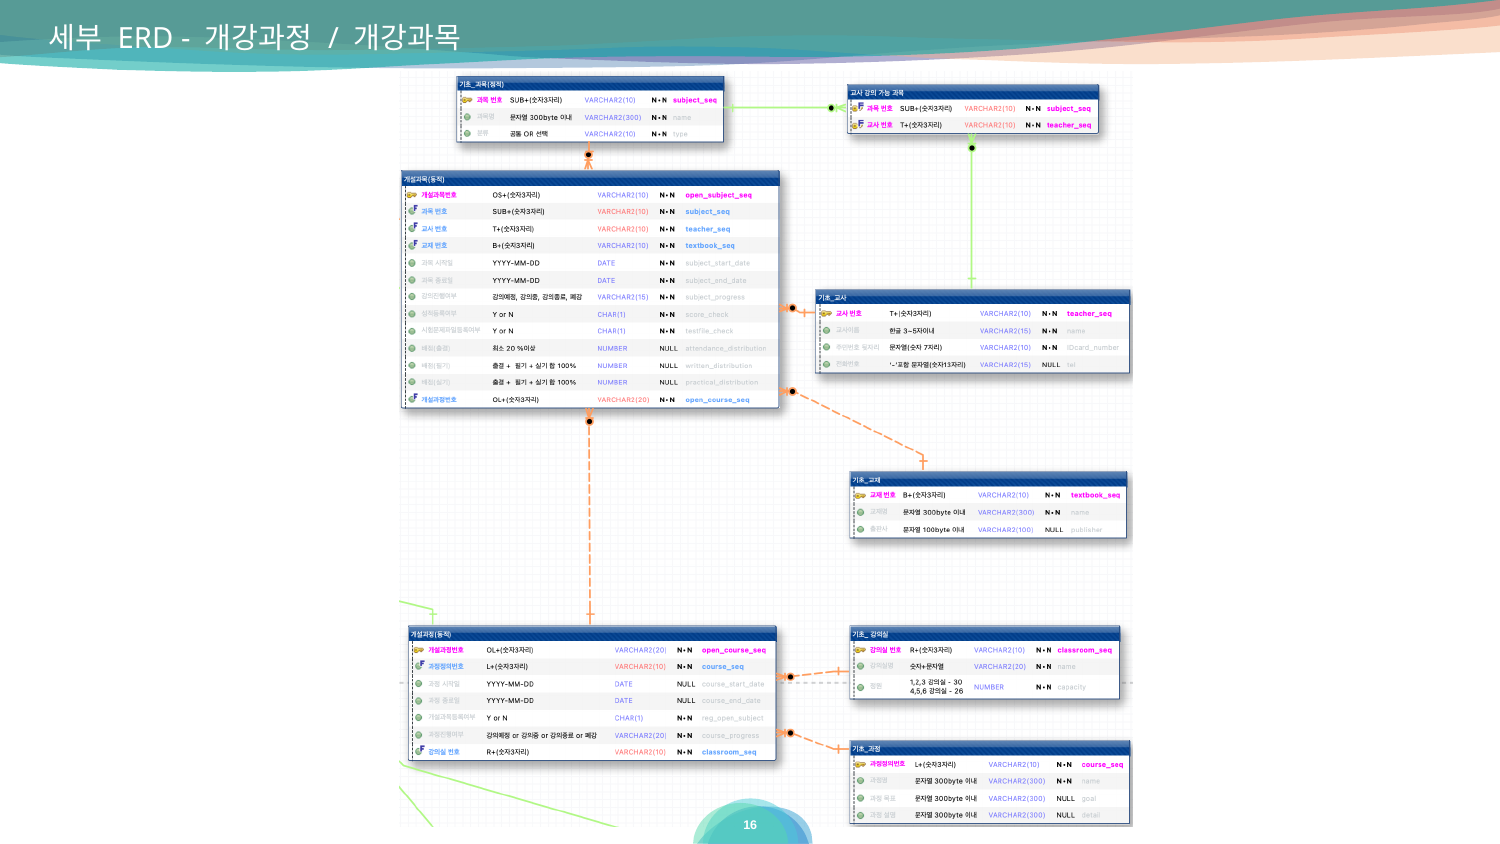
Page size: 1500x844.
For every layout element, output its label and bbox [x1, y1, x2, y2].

text_box [692, 783, 818, 844]
text_box [0, 0, 1500, 73]
picture [399, 73, 1133, 828]
